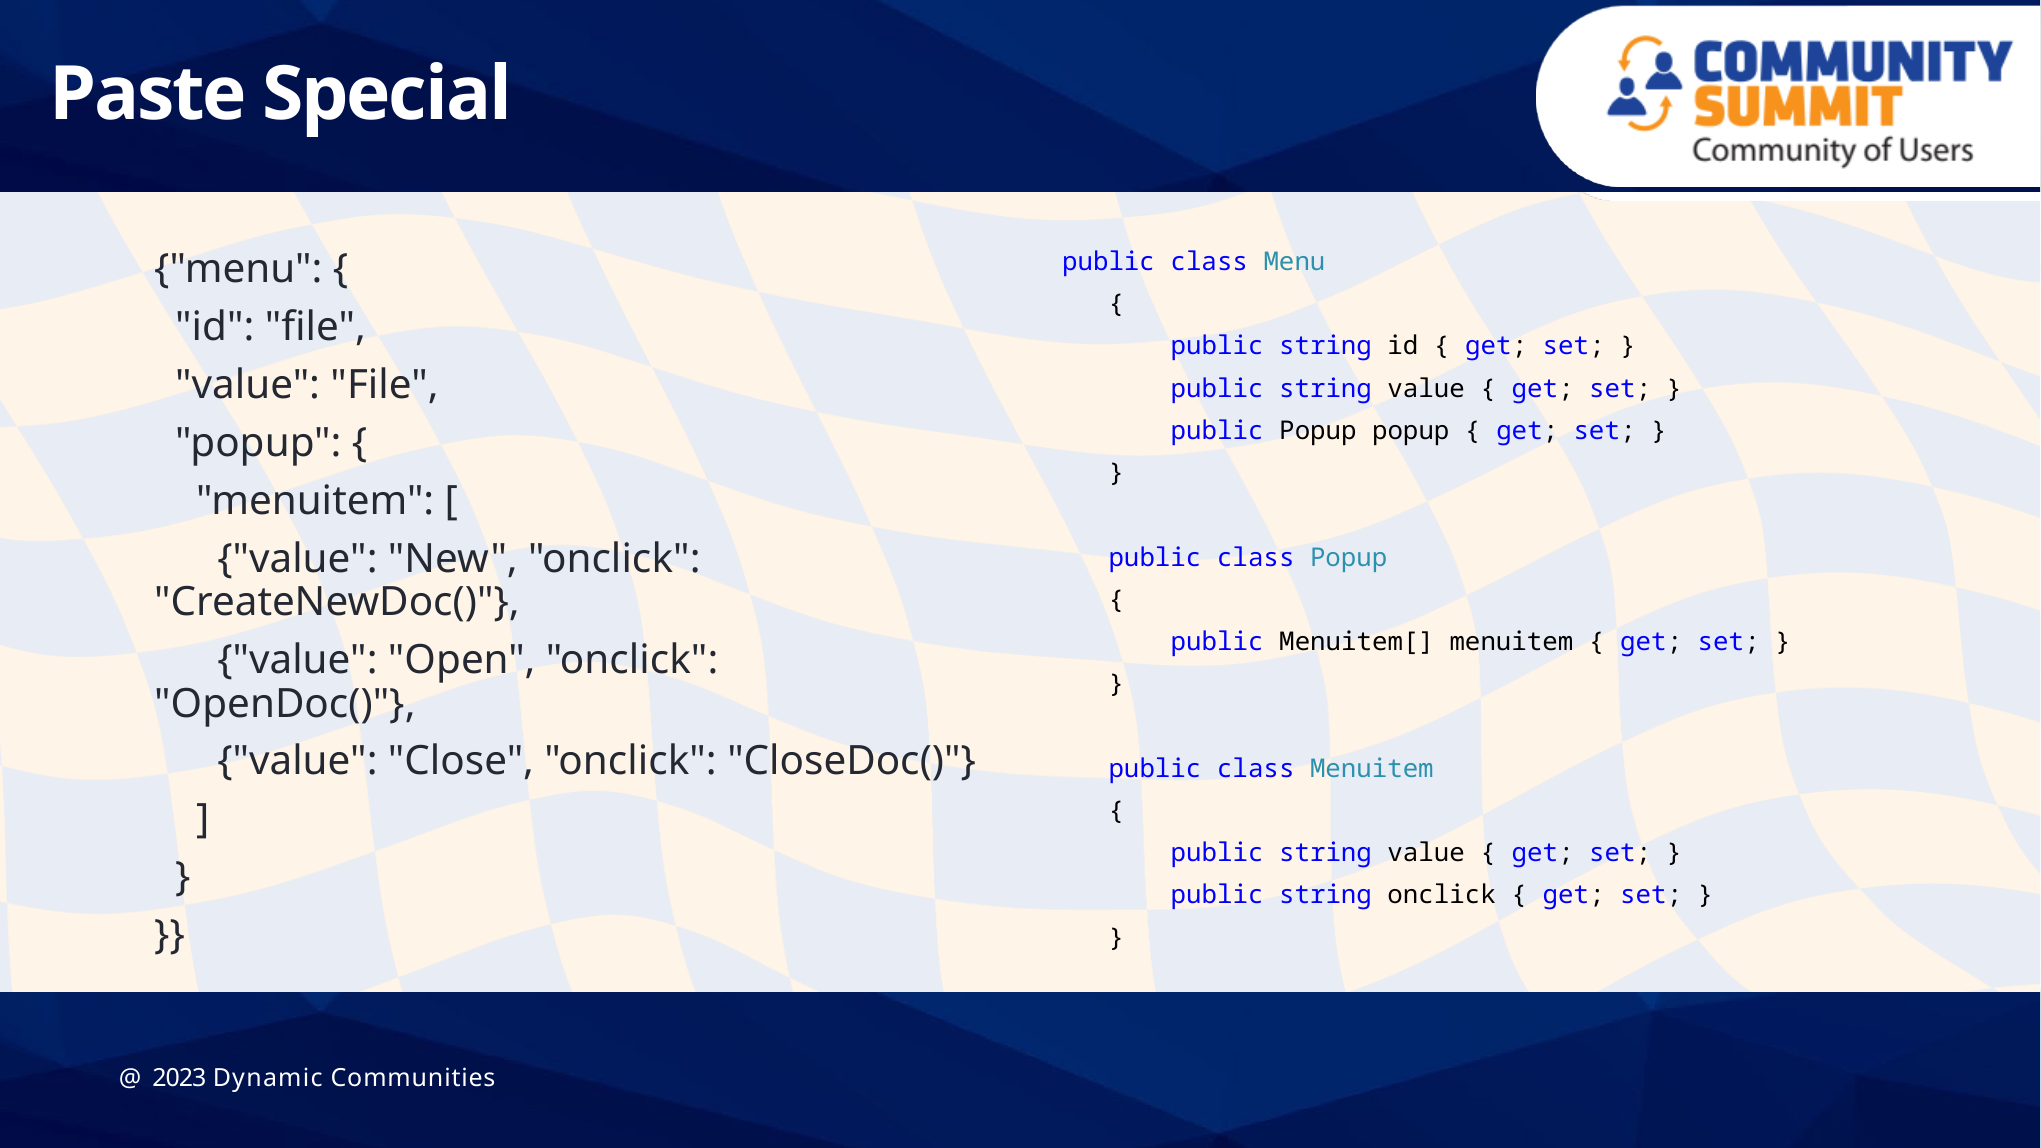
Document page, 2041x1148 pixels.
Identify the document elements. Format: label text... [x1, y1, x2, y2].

text_box public class Menu { public string id { get; set; } public string value { get; set; } public Popup popup { get; set; } } public class Popup { public Menuitem[] menuitem { get; set; } } public class Menuitem { public string value { get; set; } public string onclick { get; set; } } [1031, 240, 1899, 969]
text_box {"menu": { "id": "file", "value": "File", "popup": { "menuitem": [ {"value": "New", "onclick": "CreateNewDoc()"}, {"value": "Open", "onclick": "OpenDoc()"}, {"value": "Close", "onclick": "CloseDoc()"} ] } }} [138, 240, 1006, 969]
title Paste Special [25, 0, 1620, 191]
picture [1620, 0, 2041, 5]
picture [0, 0, 2041, 1148]
